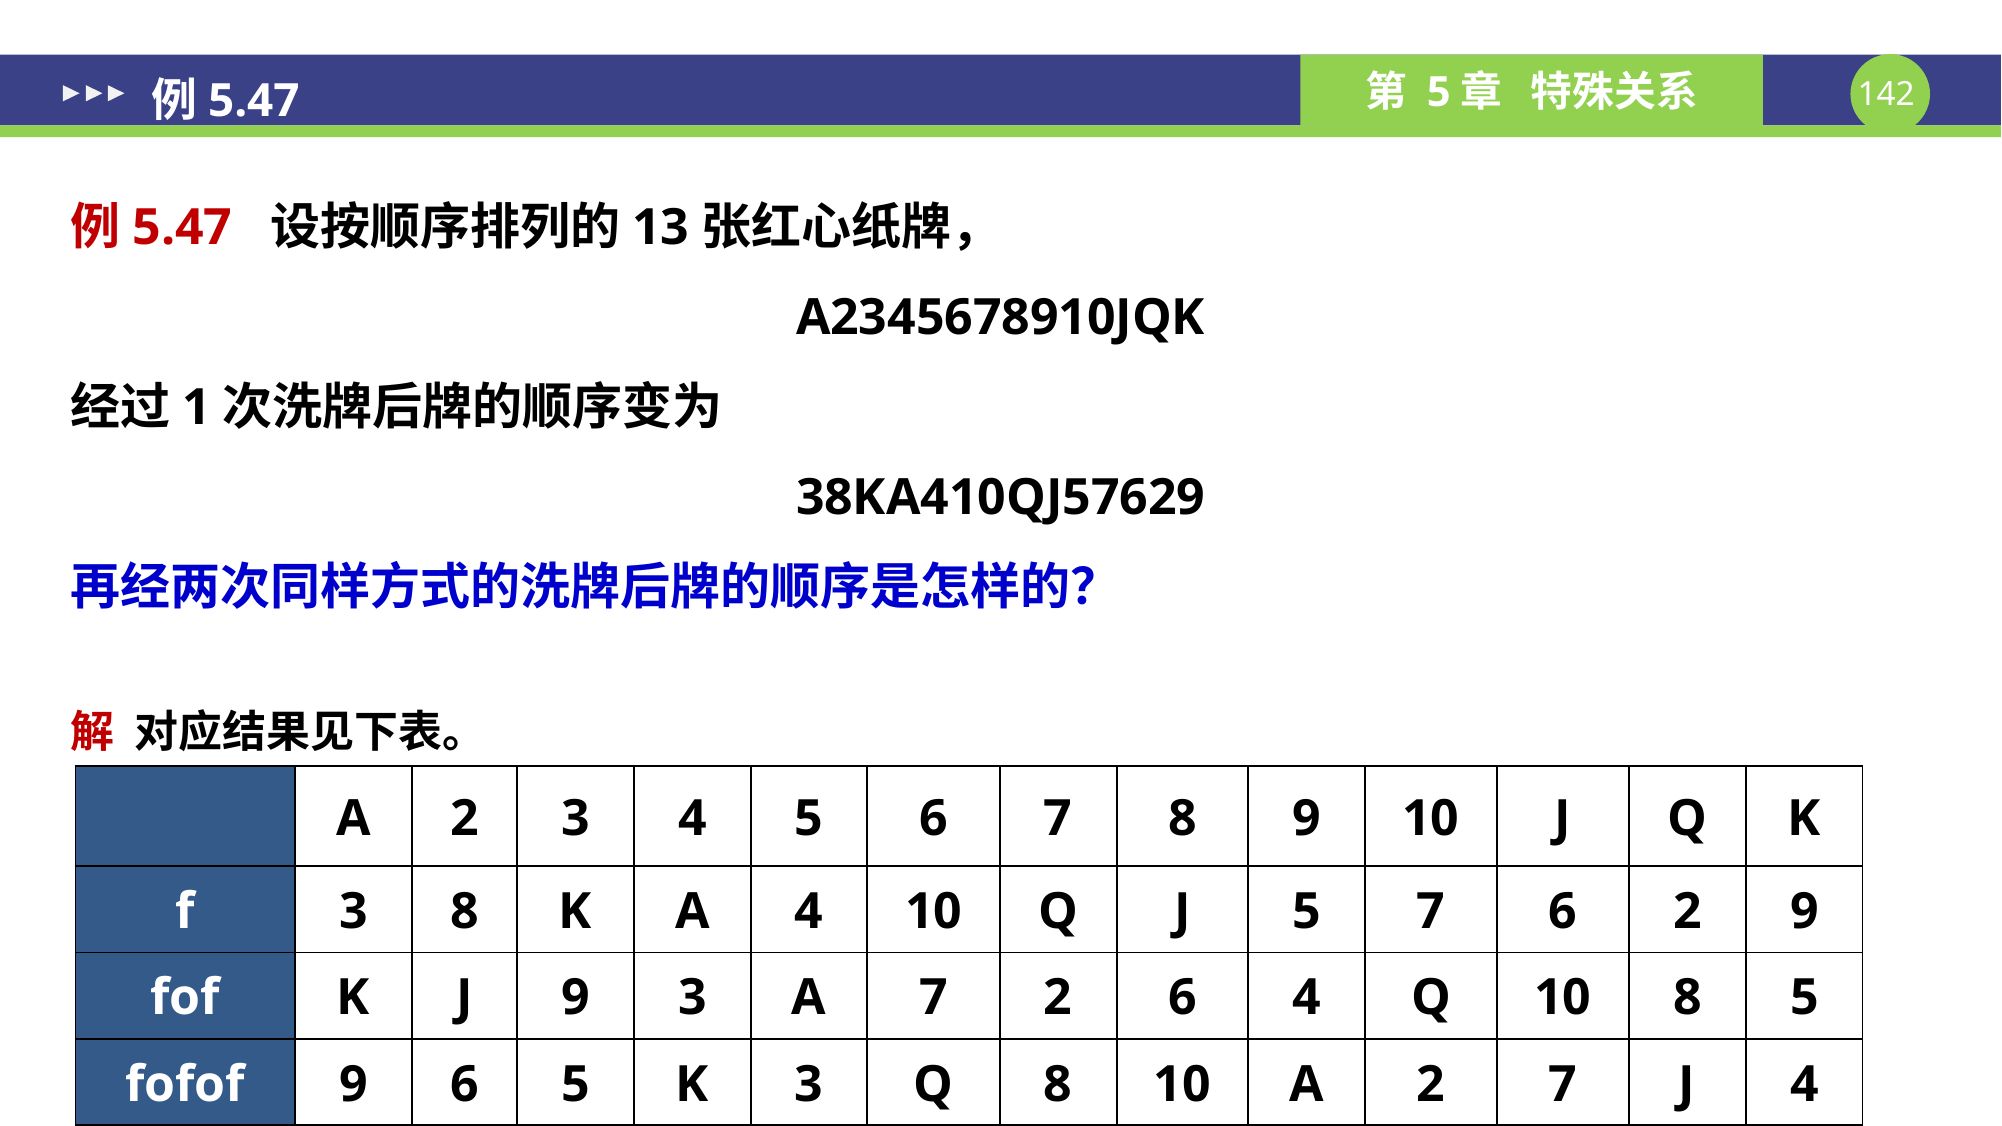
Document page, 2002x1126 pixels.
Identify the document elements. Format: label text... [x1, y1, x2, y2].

table_cell A [1249, 1040, 1364, 1124]
table_header Q [1630, 767, 1745, 865]
table_header 9 [1249, 767, 1364, 865]
table_header 10 [1366, 767, 1496, 865]
table_cell 4 [1249, 953, 1364, 1038]
table_cell 3 [635, 953, 750, 1038]
table_header 5 [752, 767, 866, 865]
table_cell fofof [76, 1040, 294, 1124]
table_cell 10 [1118, 1040, 1247, 1124]
table_cell Q [868, 1040, 999, 1124]
table_cell 5 [518, 1040, 633, 1124]
table_cell 10 [1498, 953, 1628, 1038]
table_cell 2 [1366, 1040, 1496, 1124]
table_cell J [1630, 1040, 1745, 1124]
table_header 2 [413, 767, 516, 865]
table_header 4 [635, 767, 750, 865]
table_cell 5 [1747, 953, 1862, 1038]
table_cell 10 [868, 867, 999, 952]
table_cell 9 [1747, 867, 1862, 952]
table_cell J [1118, 867, 1247, 952]
title 例5.47 [131, 50, 1897, 147]
table_cell 9 [518, 953, 633, 1038]
table_cell 8 [1630, 953, 1745, 1038]
table_cell 6 [1498, 867, 1628, 952]
table_cell 7 [1366, 867, 1496, 952]
table_header A [296, 767, 411, 865]
table_header 7 [1001, 767, 1116, 865]
table_header K [1747, 767, 1862, 865]
table_header 3 [518, 767, 633, 865]
table_cell 3 [296, 867, 411, 952]
table_cell Q [1001, 867, 1116, 952]
table_cell fof [76, 953, 294, 1038]
table_cell A [635, 867, 750, 952]
table_header J [1498, 767, 1628, 865]
table_cell 4 [1747, 1040, 1862, 1124]
table_header 8 [1118, 767, 1247, 865]
table_cell 5 [1249, 867, 1364, 952]
list 例5.47 设按顺序排列的13张红心纸牌， A2345678910JQK 经过1次洗牌后牌的顺序变为 38KA410QJ57629 再经两次同样方式的洗牌后牌的顺序是怎样的？ [50, 154, 1951, 667]
table_cell A [752, 953, 866, 1038]
table_cell K [635, 1040, 750, 1124]
table_cell K [518, 867, 633, 952]
table_cell 9 [296, 1040, 411, 1124]
table_cell K [296, 953, 411, 1038]
table_cell 6 [413, 1040, 516, 1124]
table_cell 4 [752, 867, 866, 952]
table_cell 6 [1118, 953, 1247, 1038]
table_cell J [413, 953, 516, 1038]
table_cell 2 [1630, 867, 1745, 952]
text_box 解 对应结果见下表。 [50, 666, 1374, 767]
table_cell 8 [1001, 1040, 1116, 1124]
table_header [76, 767, 294, 865]
table_header 6 [868, 767, 999, 865]
table_cell 7 [1498, 1040, 1628, 1124]
table_cell 7 [868, 953, 999, 1038]
table_cell 2 [1001, 953, 1116, 1038]
table_cell 3 [752, 1040, 866, 1124]
table_cell f [76, 867, 294, 952]
table_cell Q [1366, 953, 1496, 1038]
table_cell 8 [413, 867, 516, 952]
